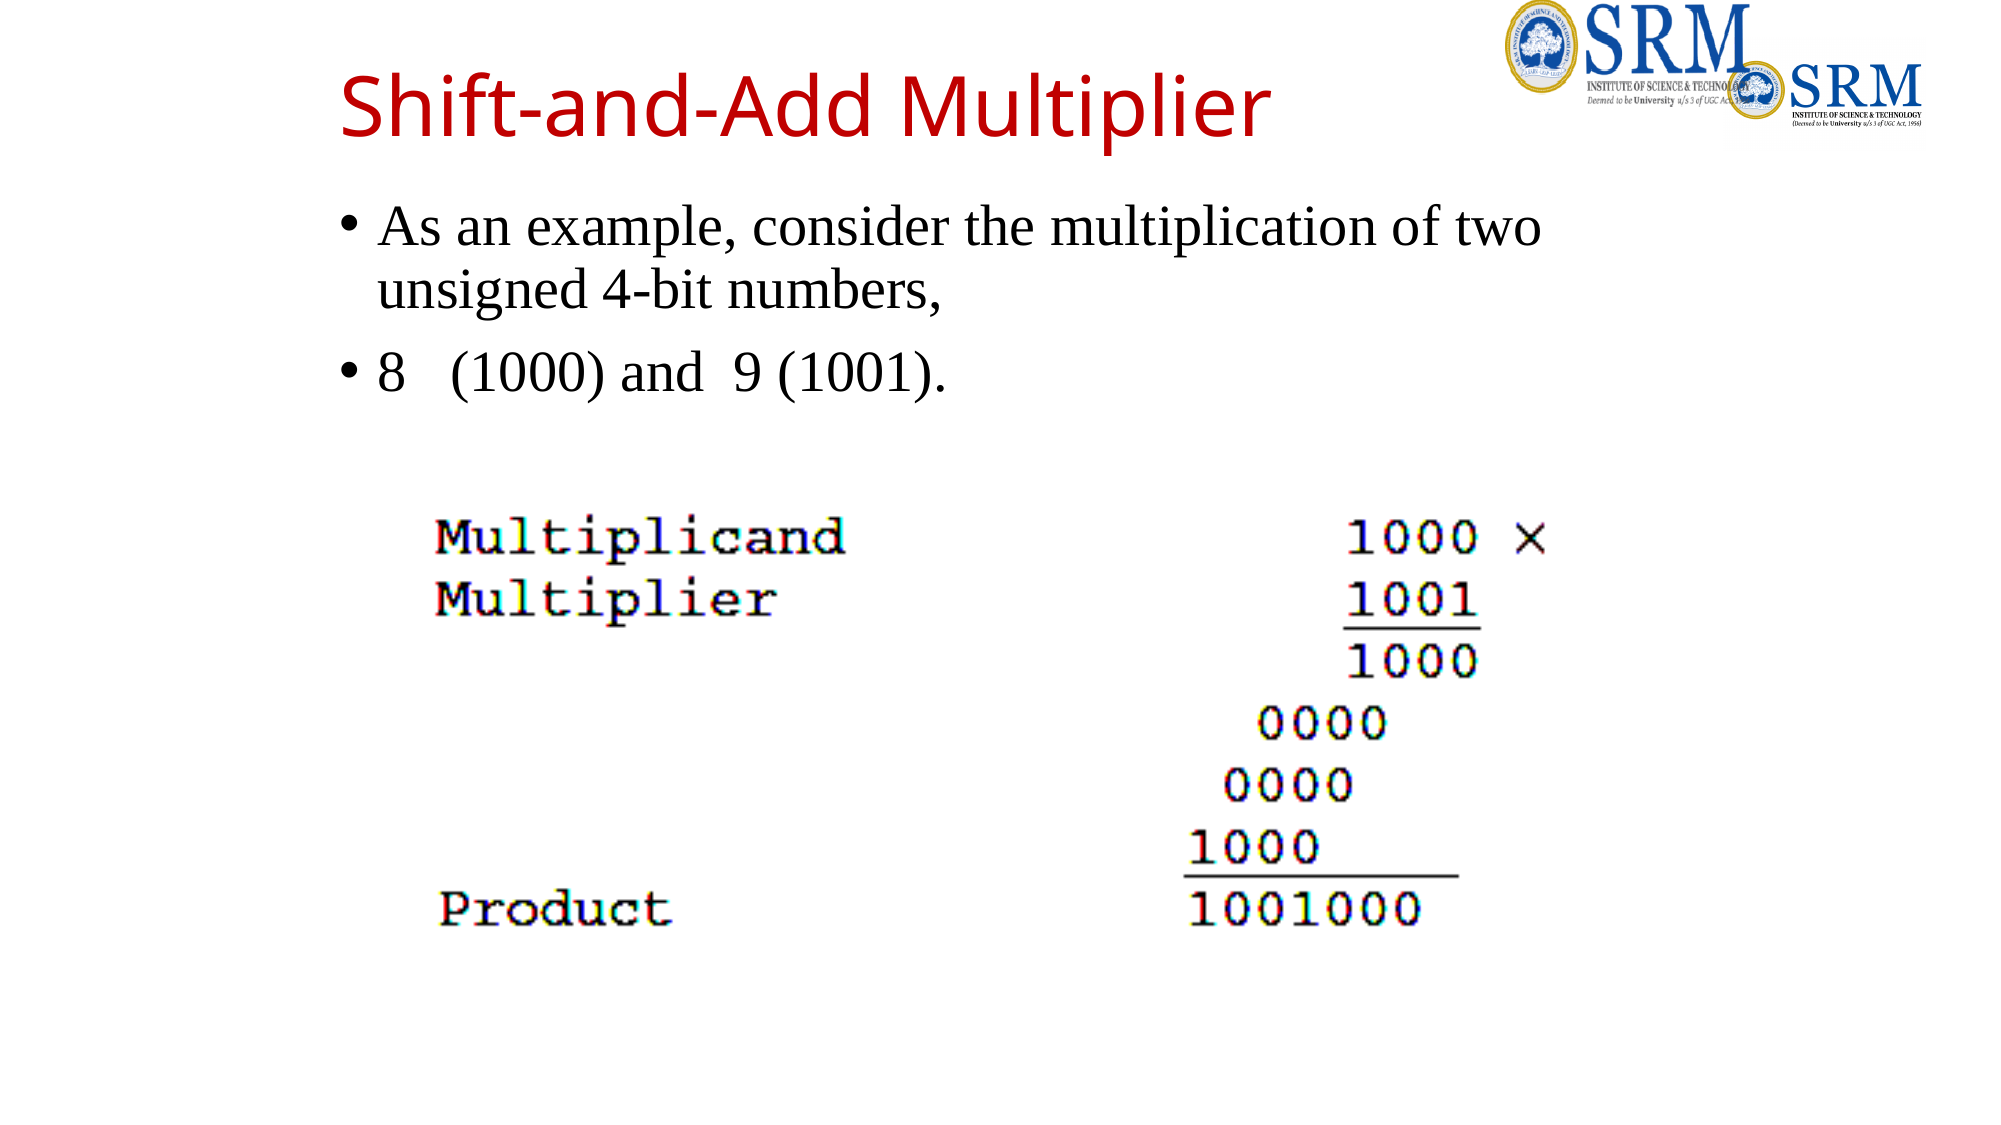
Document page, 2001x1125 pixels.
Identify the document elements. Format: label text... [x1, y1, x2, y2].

picture [387, 487, 1600, 963]
list As an example, consider the multiplication of two unsigned 4-bit numbers, 8 (1000) and 9 (1001). [324, 187, 1675, 450]
picture [1505, 0, 1926, 151]
title Shift-and-Add Multiplier [324, 45, 1675, 175]
